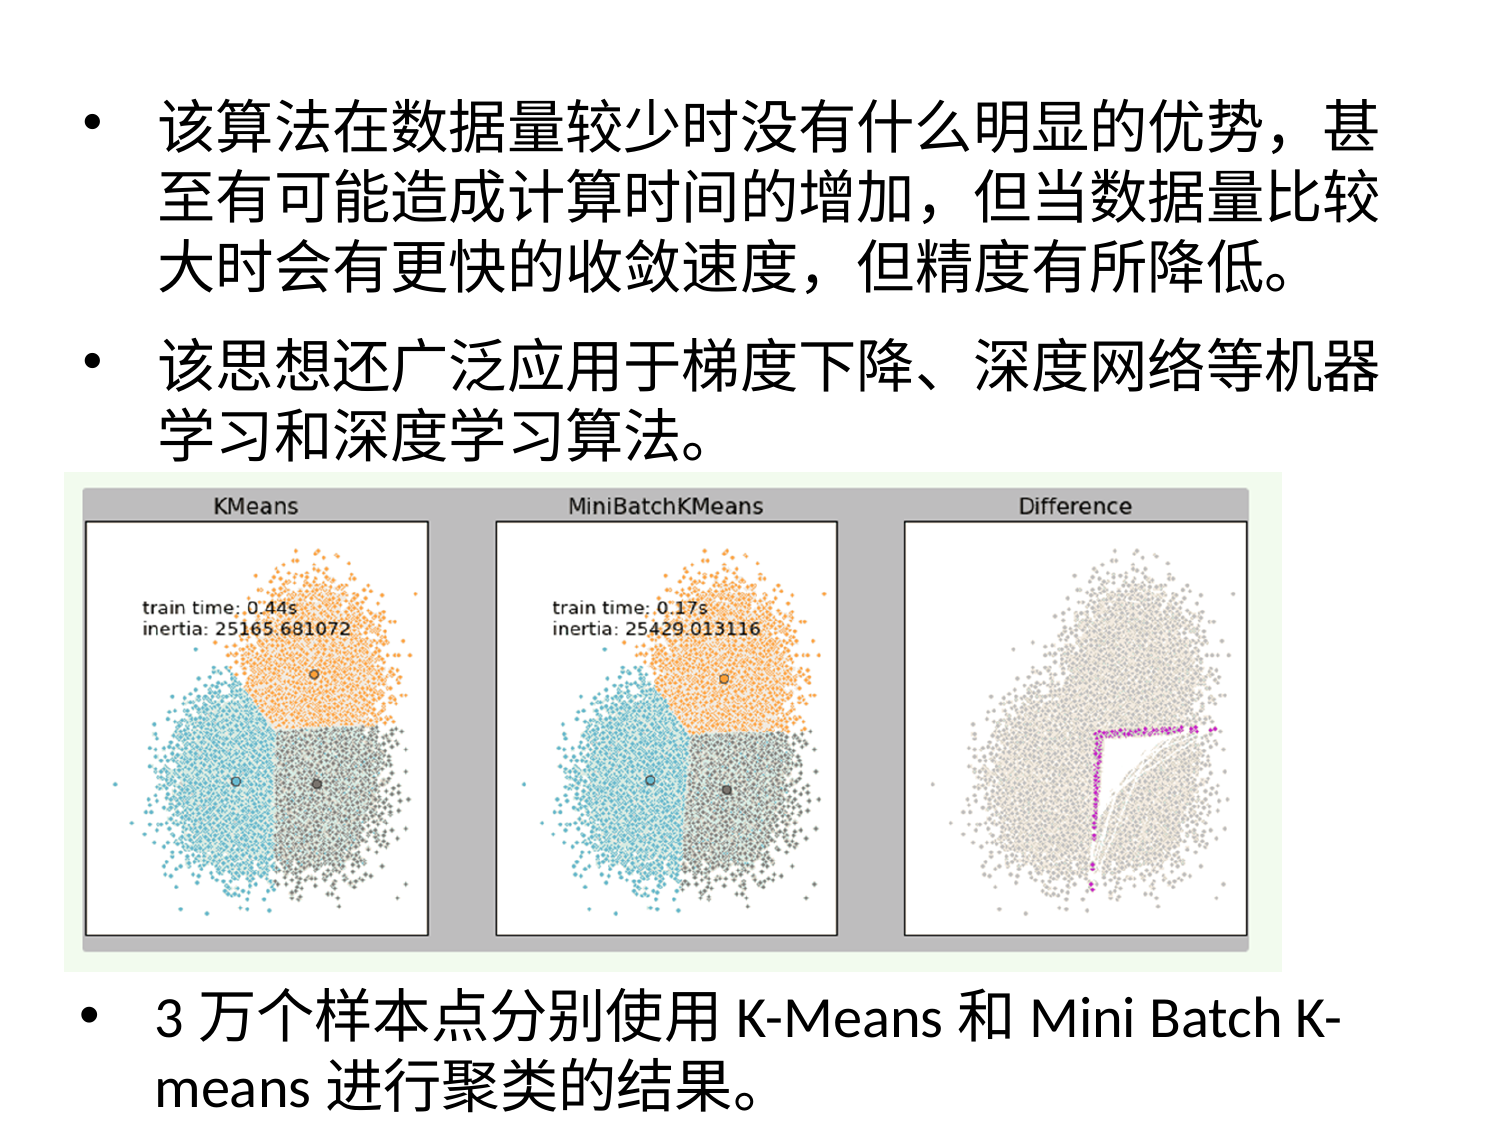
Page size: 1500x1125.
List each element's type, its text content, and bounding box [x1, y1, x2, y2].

text_box 3万个样本点分别使用K-Means和Mini Batch K-means进行聚类的结果。 [64, 971, 1381, 1125]
picture [64, 472, 1282, 973]
list 该算法在数据量较少时没有什么明显的优势，甚至有可能造成计算时间的增加，但当数据量比较大时会有更快的收敛速度，但精度有所降低。 该思想还广泛应用于梯度下降、深度网络等机器学习和深度学习算法。 [64, 90, 1415, 743]
